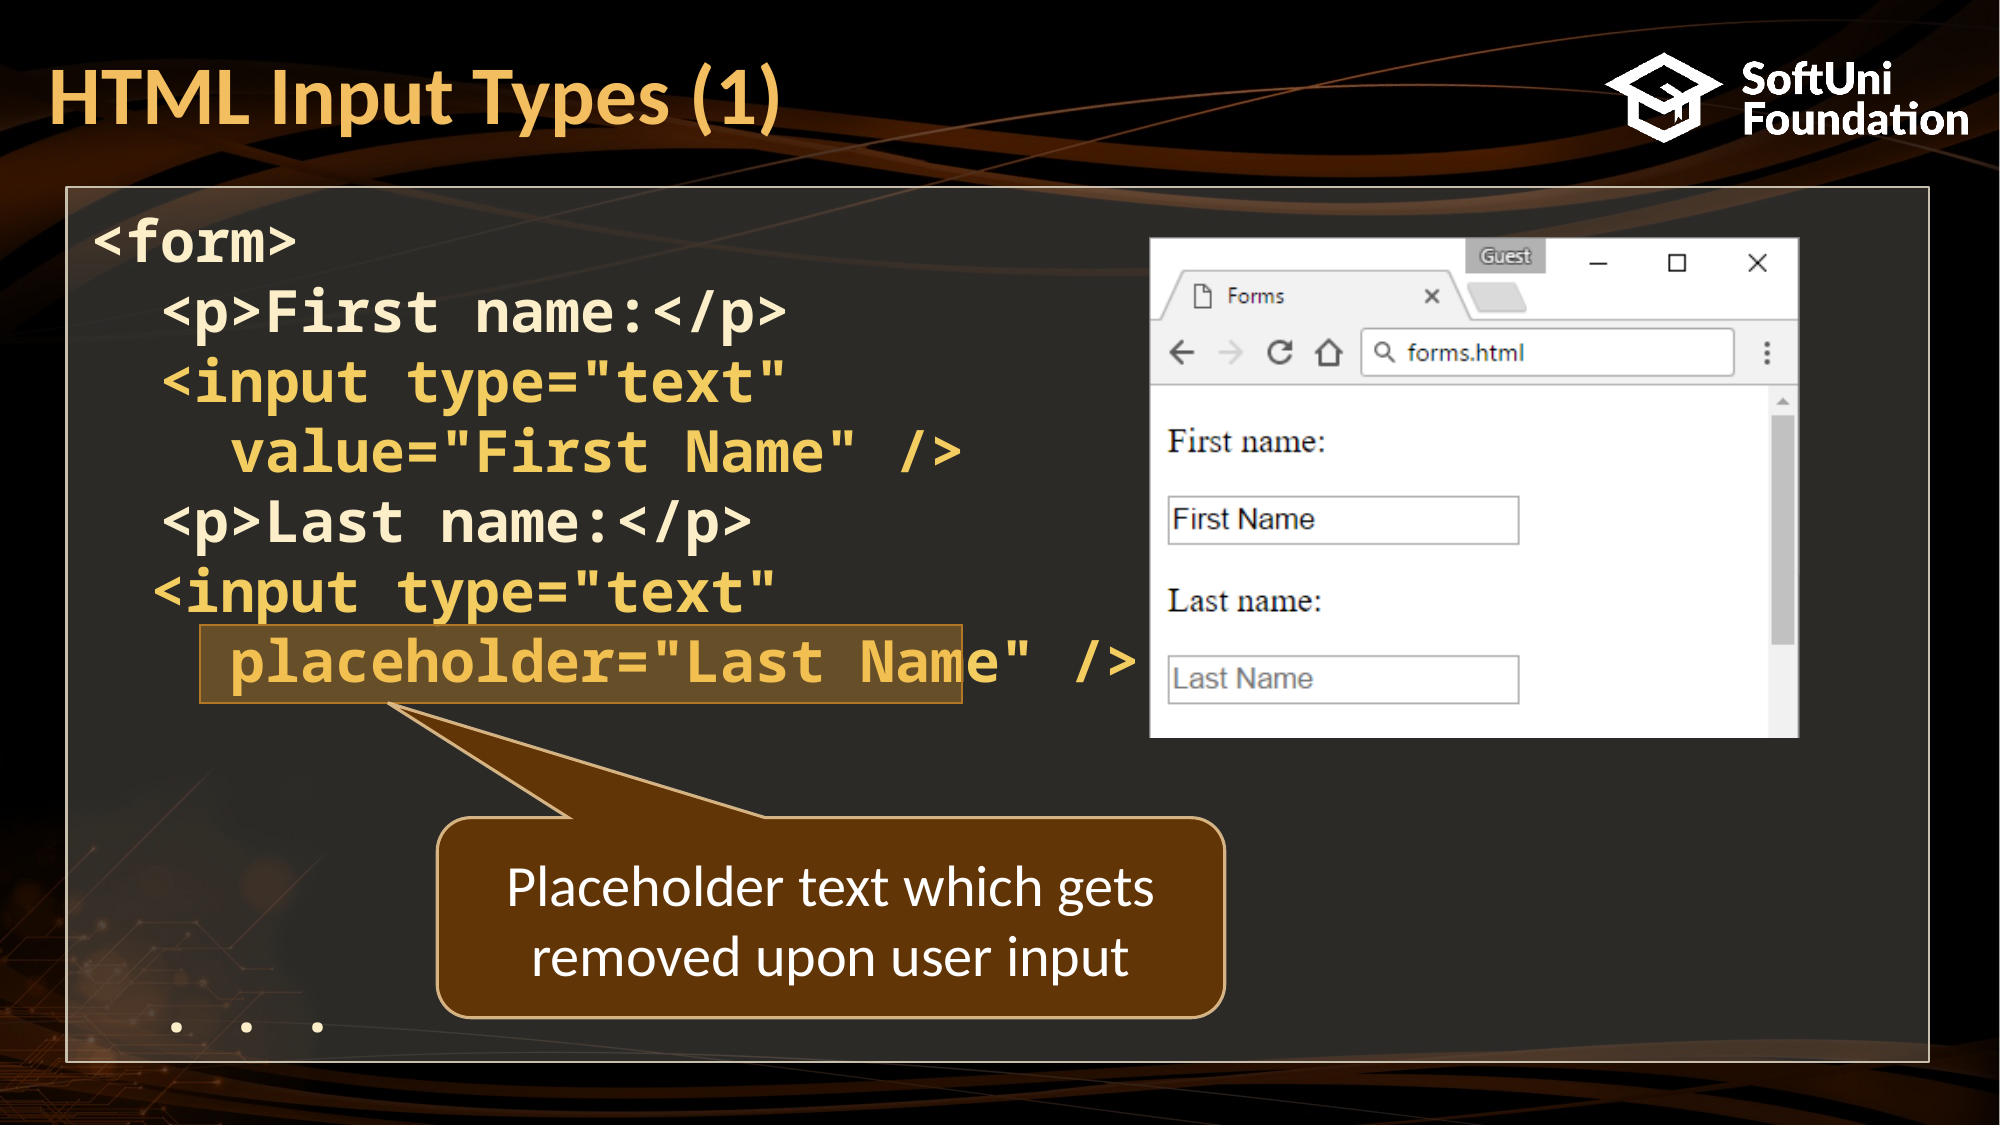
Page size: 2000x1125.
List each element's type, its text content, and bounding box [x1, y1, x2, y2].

title HTML Input Types (1) [30, 6, 1602, 189]
picture [0, 0, 2000, 1125]
text_box [199, 624, 963, 704]
text_box <form> <p>First name:</p> <input type="text" value="First Name" /> <p>Last name:</p> <input type="text" placeholder="Last Name" /> . . . [66, 186, 1929, 1062]
text_box Placeholder text which gets removed upon user input [387, 701, 1226, 1019]
